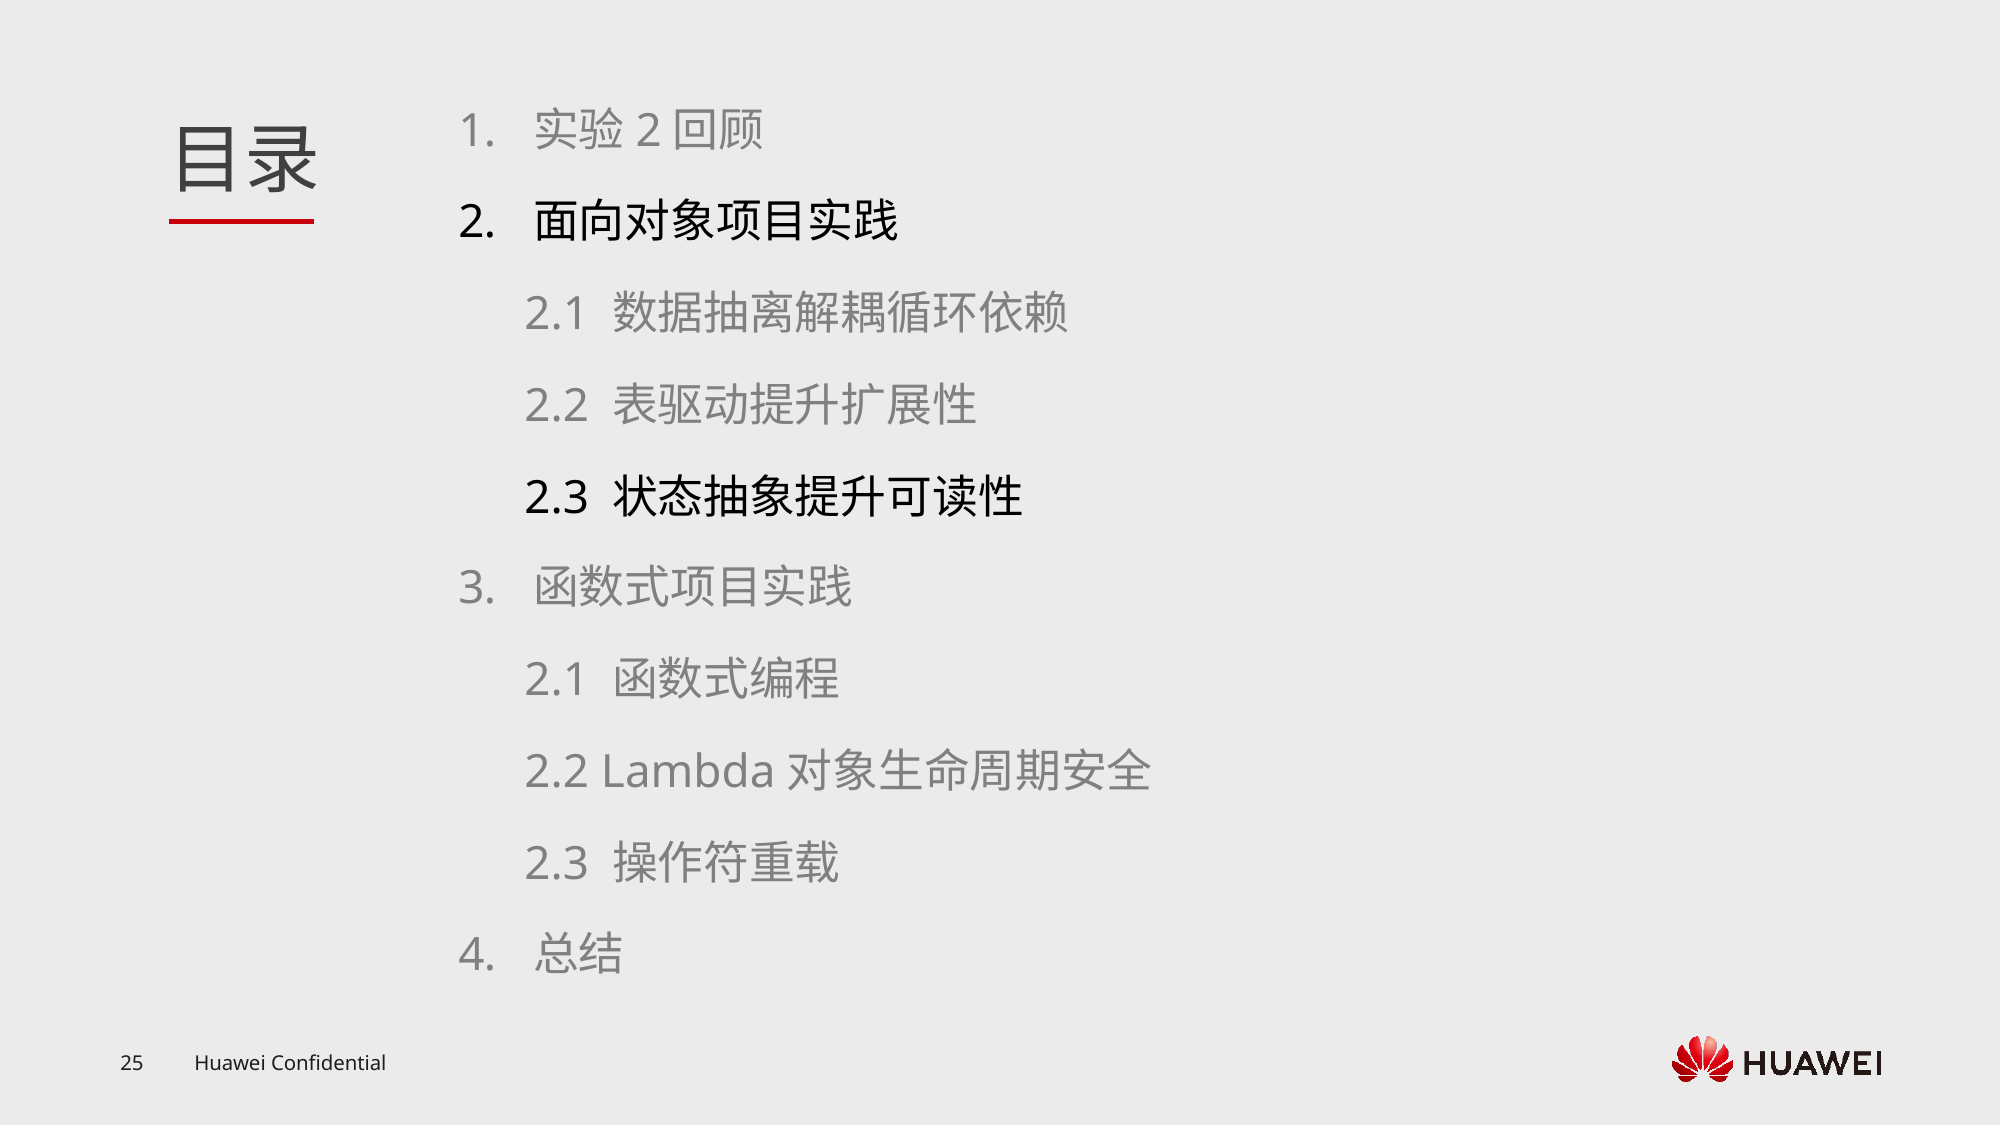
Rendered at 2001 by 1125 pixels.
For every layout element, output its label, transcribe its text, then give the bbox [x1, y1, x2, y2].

picture [1672, 1054, 1881, 1082]
list 实验2回顾 面向对象项目实践 2.1 数据抽离解耦循环依赖 2.2 表驱动提升扩展性 2.3 状态抽象提升可读性 函数式项目实践 2.1 函数式编程 2.2 Lambda对象生命周期安全 2.3 操作符重载 总结 [443, 71, 2000, 1054]
